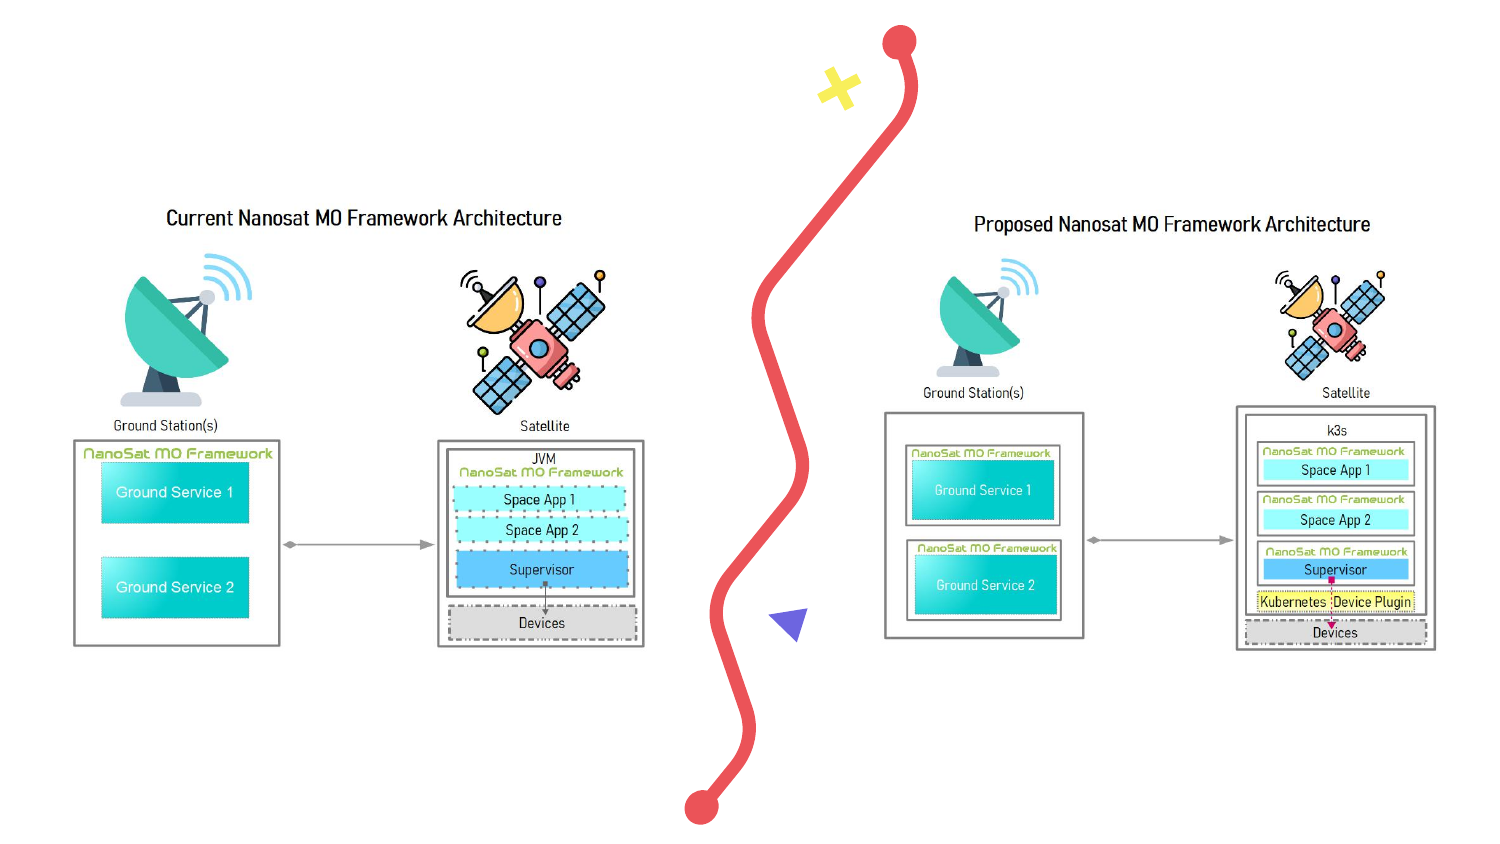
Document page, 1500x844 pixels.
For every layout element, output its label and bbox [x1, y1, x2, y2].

picture [832, 170, 1483, 674]
text_box [817, 66, 862, 111]
text_box [768, 608, 808, 643]
text_box [853, 25, 919, 169]
picture [19, 162, 692, 682]
text_box [684, 201, 827, 825]
